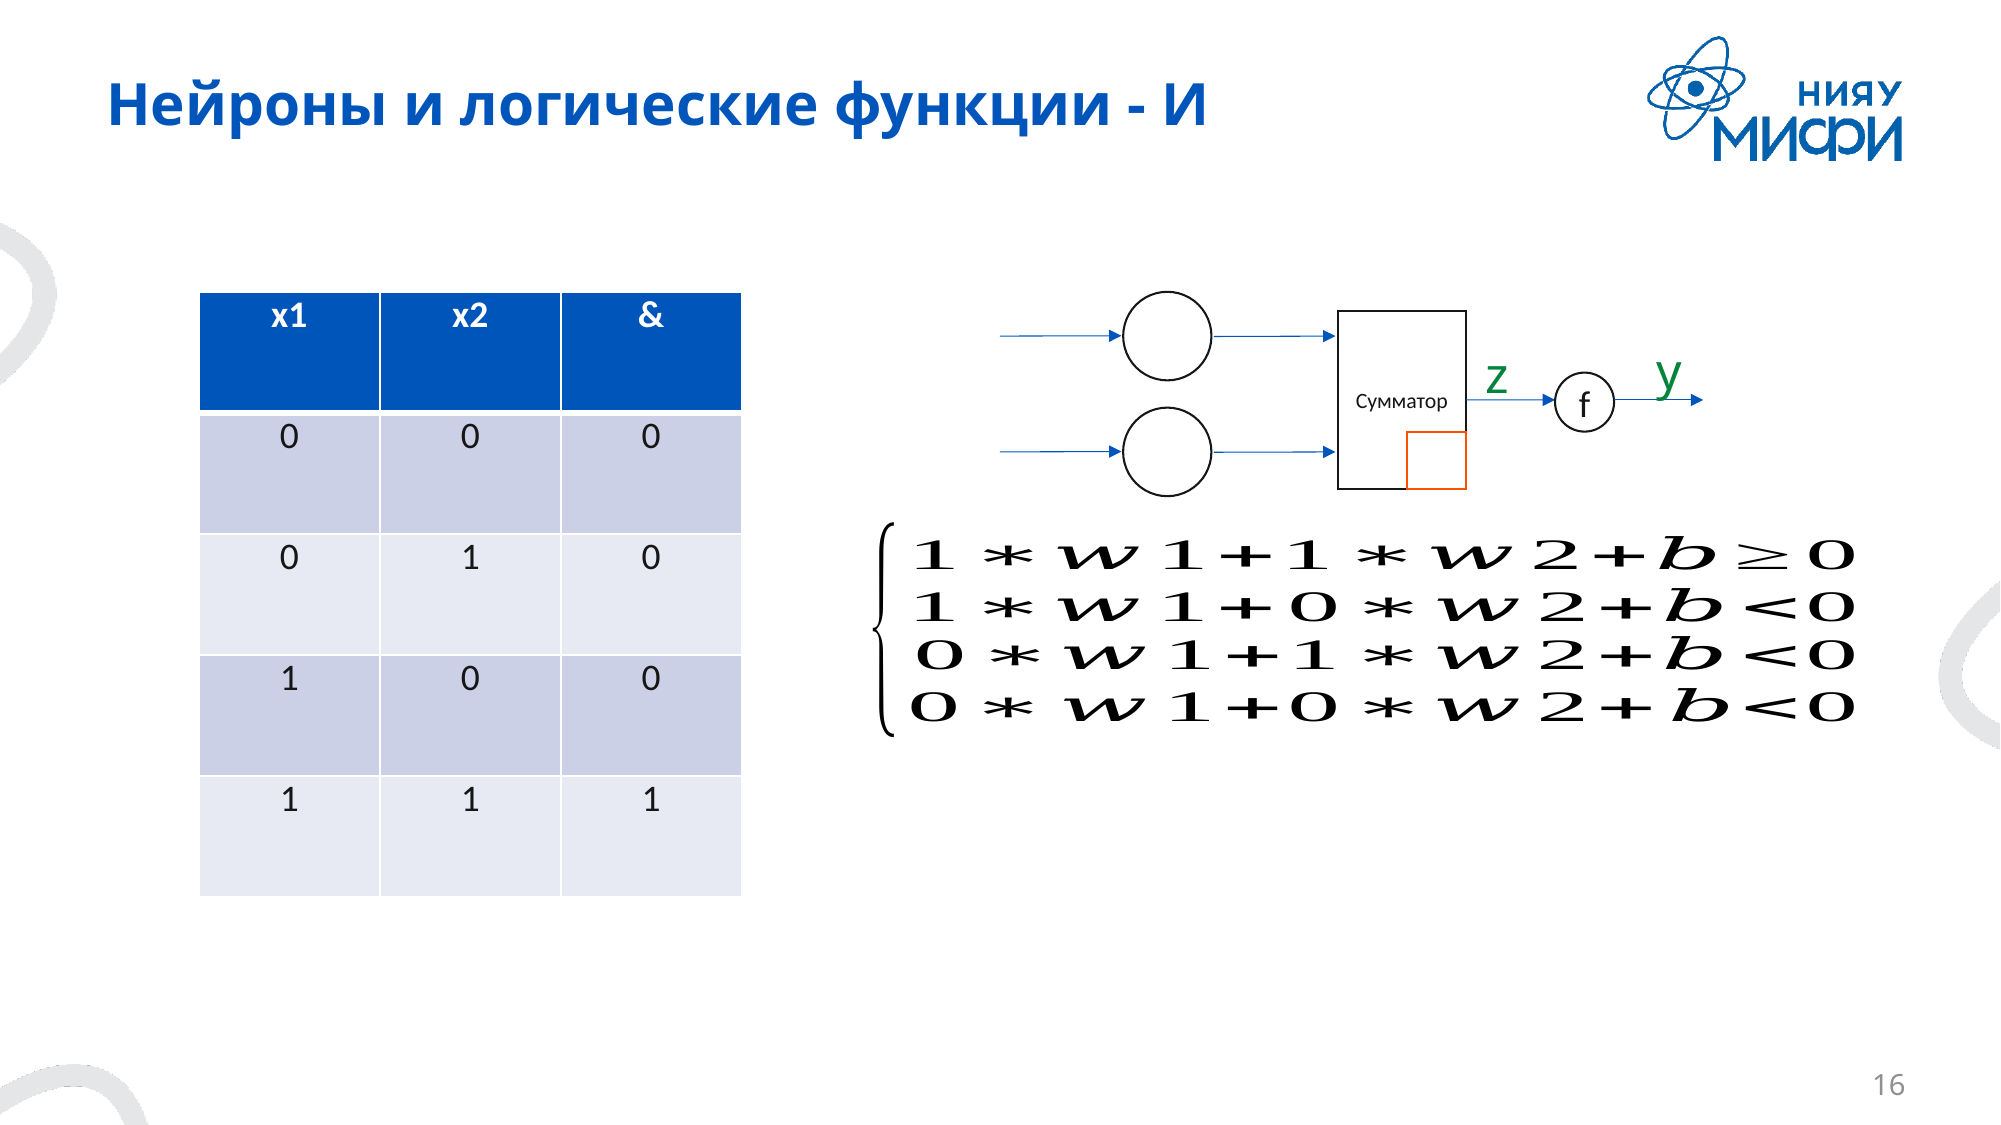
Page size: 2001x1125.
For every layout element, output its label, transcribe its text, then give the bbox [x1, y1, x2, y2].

table_cell 1 [562, 777, 741, 896]
table_cell 0 [562, 656, 741, 775]
title Нейроны и логические функции - И [91, 58, 1601, 145]
table_cell 0 [562, 535, 741, 654]
table_cell 0 [381, 656, 560, 775]
text_box y [1642, 400, 1698, 407]
table_header x2 [381, 293, 560, 410]
table_cell 1 [200, 777, 379, 896]
text_box [1122, 406, 1213, 498]
picture [0, 208, 122, 456]
table_cell 0 [200, 535, 379, 654]
table_header x1 [200, 293, 379, 410]
text_box z [1470, 400, 1524, 411]
text_box f [1554, 371, 1616, 433]
text_box Сумматор [1337, 310, 1467, 490]
table_cell 1 [381, 535, 560, 654]
table_cell 1 [381, 777, 560, 896]
table_cell 0 [381, 416, 560, 533]
text_box y [1642, 331, 1698, 399]
table_cell 0 [562, 416, 741, 533]
text_box [1122, 290, 1213, 382]
table_cell 1 [200, 656, 379, 775]
table_cell 0 [200, 416, 379, 533]
picture [0, 1032, 162, 1125]
text_box z [1470, 335, 1524, 399]
text_box [1406, 431, 1467, 490]
picture [1919, 554, 2001, 767]
table_header & [562, 293, 741, 410]
picture [1637, 27, 1910, 173]
